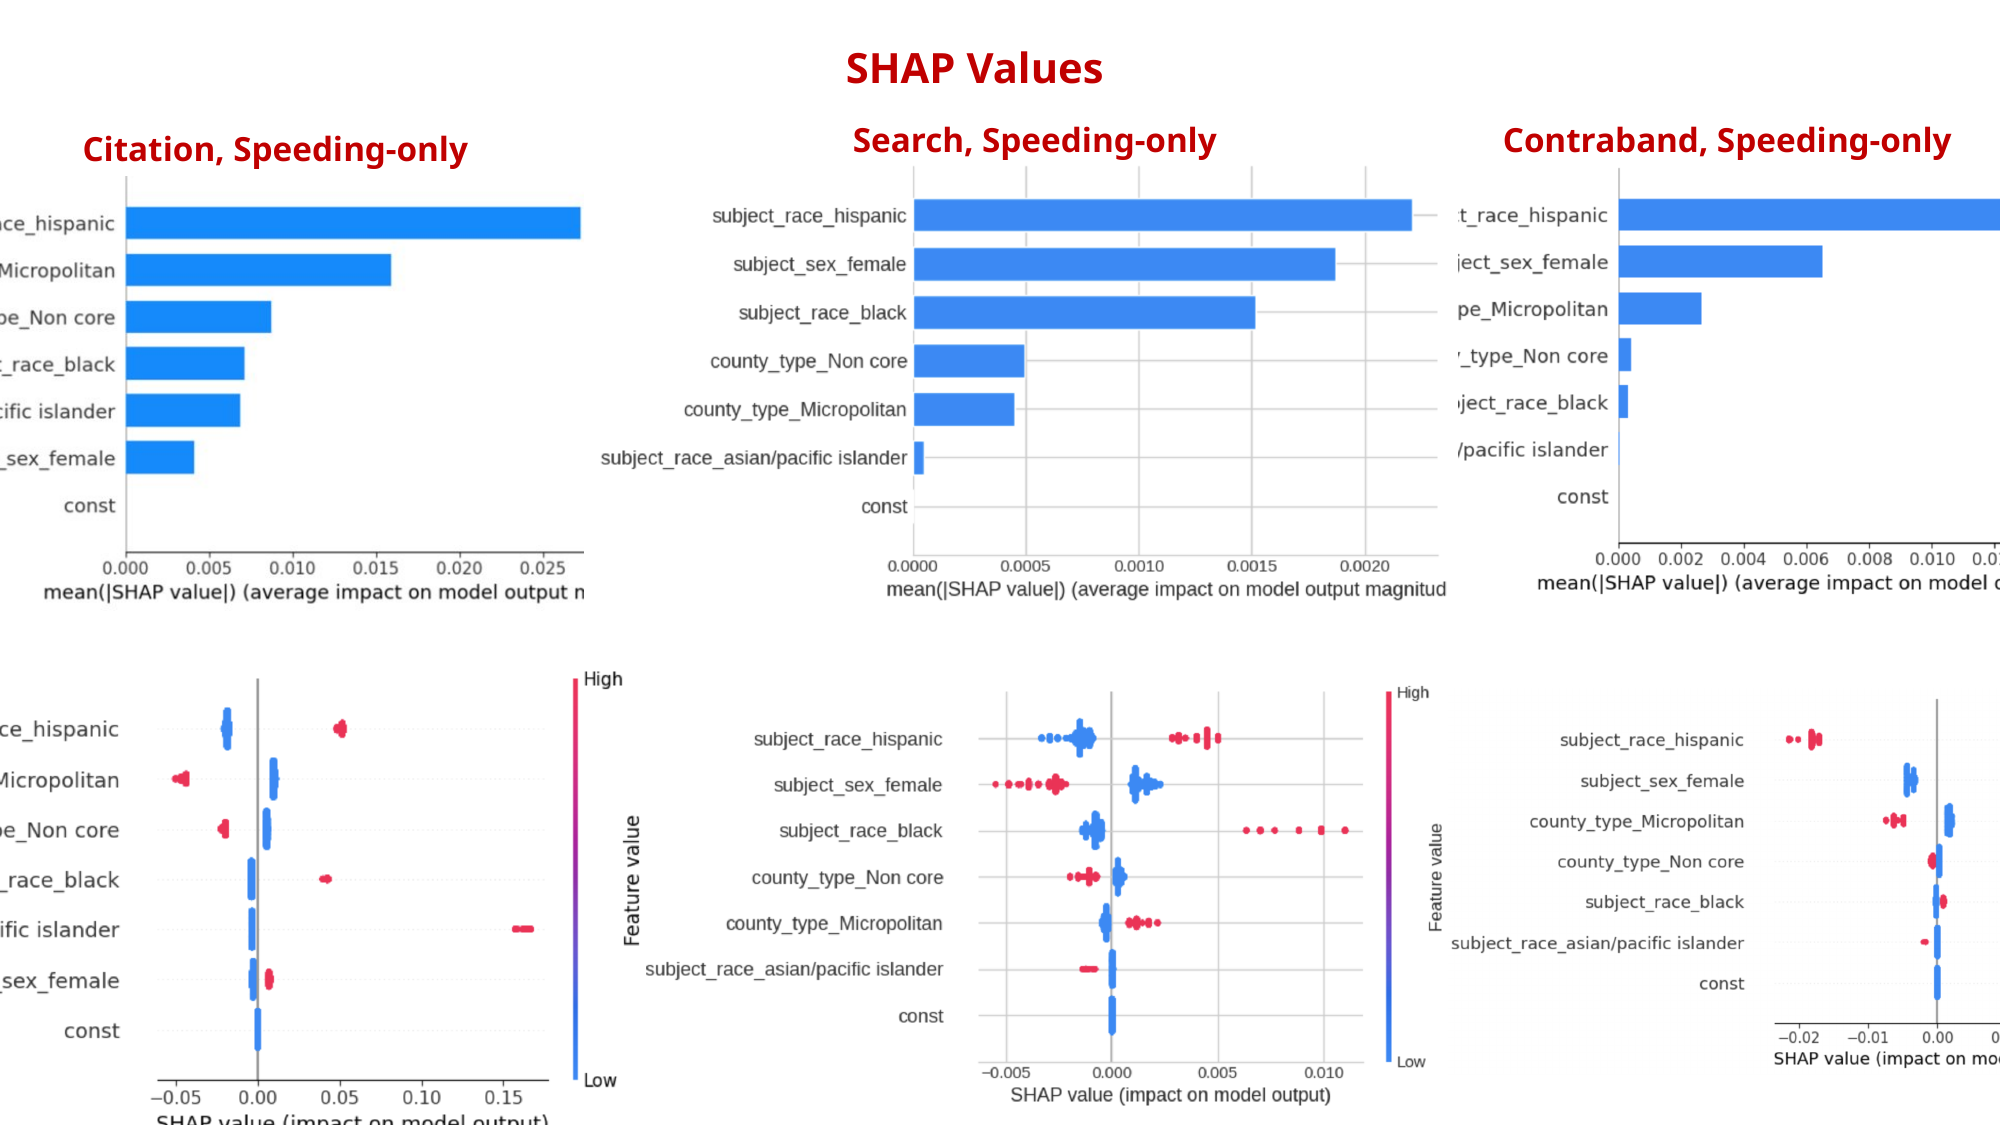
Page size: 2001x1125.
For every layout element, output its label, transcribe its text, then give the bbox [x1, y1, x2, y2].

text_box SHAP Values [830, 33, 1138, 99]
picture [0, 161, 2000, 617]
text_box Search, Speeding-only [837, 111, 1395, 161]
text_box Citation, Speeding-only [67, 120, 605, 176]
picture [0, 669, 2000, 1125]
text_box Contraband, Speeding-only [1487, 111, 2000, 166]
